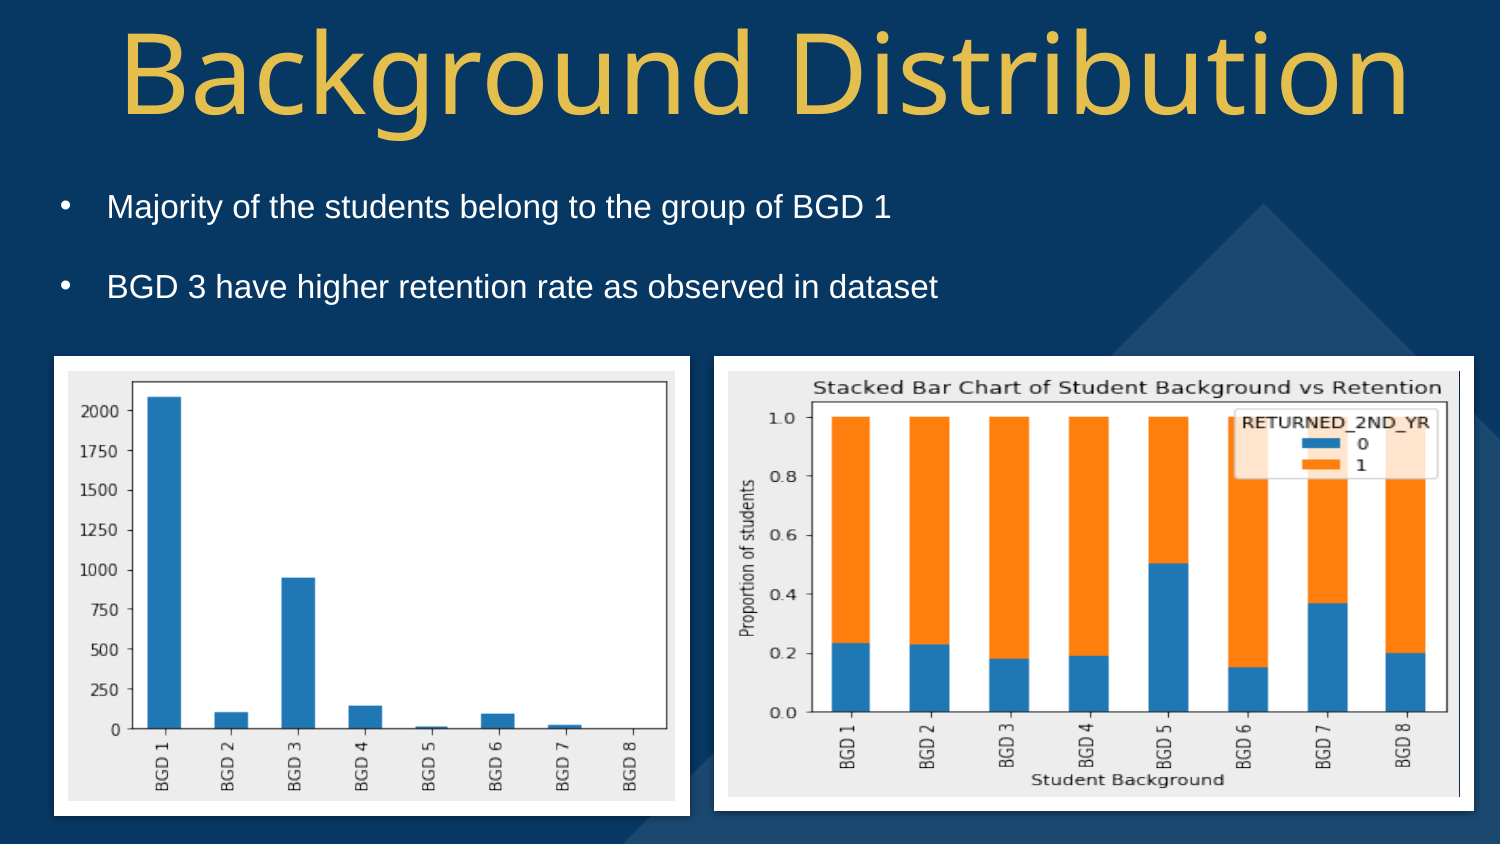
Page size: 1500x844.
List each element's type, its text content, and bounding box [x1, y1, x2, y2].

list [35, 46, 1460, 801]
text_box Background Distribution [102, 0, 1429, 145]
text_box Majority of the students belong to the group of BGD 1 BGD 3 have higher retention rate as observed in dataset [45, 177, 1450, 313]
picture [727, 370, 1460, 797]
picture [68, 370, 676, 802]
